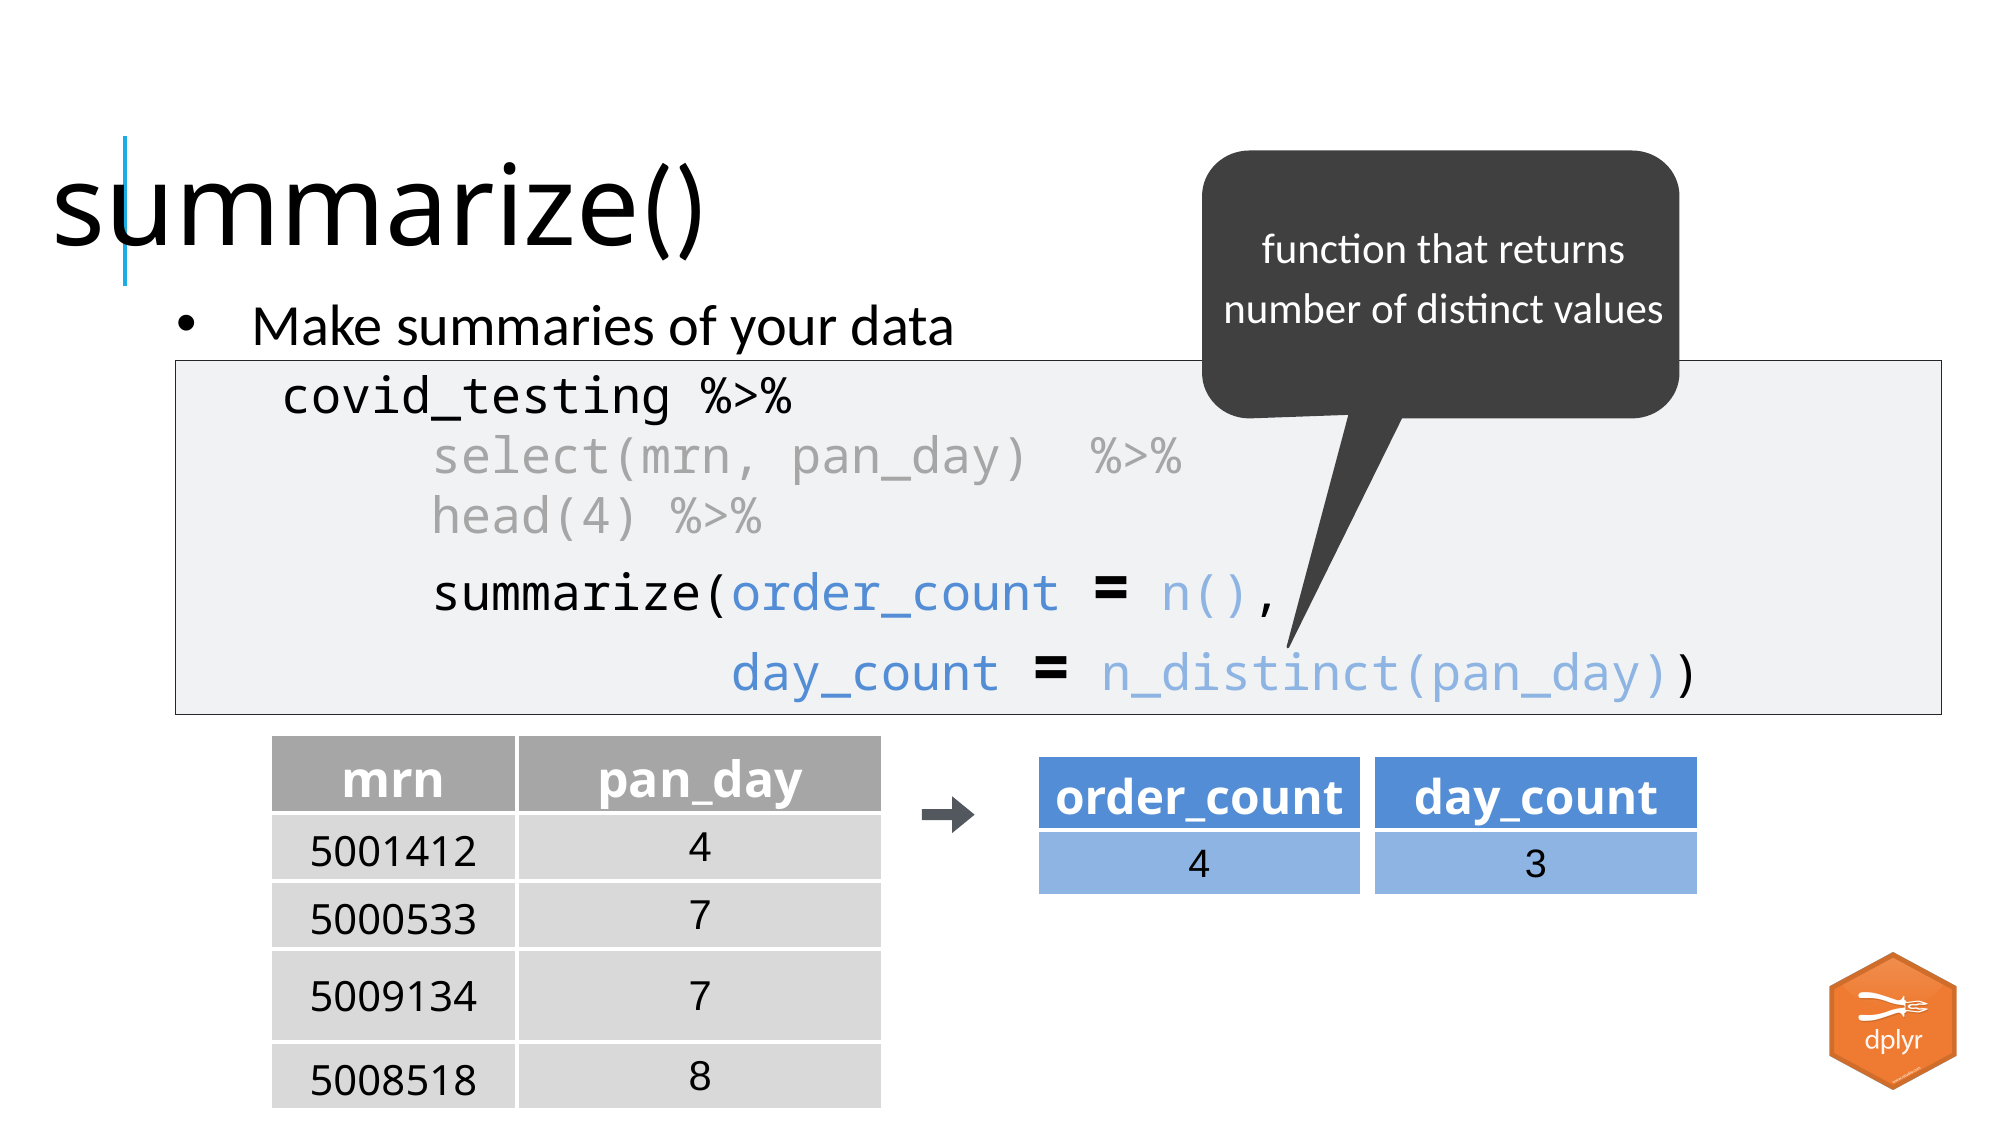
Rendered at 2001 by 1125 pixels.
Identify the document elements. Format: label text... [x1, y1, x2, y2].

text_box [1829, 952, 1957, 1090]
text_box Make summaries of your data [175, 286, 1187, 360]
table_cell 5008518 [272, 1044, 515, 1108]
table_header order_count [1039, 757, 1360, 828]
text_box [175, 360, 1942, 715]
table_cell 5000533 [272, 883, 515, 947]
table_cell 8 [519, 1044, 881, 1108]
table_cell 7 [519, 951, 881, 1040]
table_cell 5001412 [272, 815, 515, 879]
text_box covid_testing %>% select(mrn, pan_day) %>% head(4) %>% summarize(order_count = n(), day_count = n_distinct(pan_day)) [266, 356, 1807, 712]
table_cell 4 [519, 815, 881, 879]
text_box [1202, 150, 1680, 649]
table_header day_count [1375, 757, 1697, 828]
table_cell 7 [519, 883, 881, 947]
table_cell 5009134 [272, 951, 515, 1040]
table_cell 4 [1039, 832, 1360, 894]
table_header mrn [272, 736, 515, 811]
text_box summarize() [36, 125, 724, 276]
text_box [921, 796, 975, 834]
text_box function that returns number of distinct values [1203, 211, 1683, 333]
table_header pan_day [519, 736, 881, 811]
table_cell 3 [1375, 832, 1697, 894]
